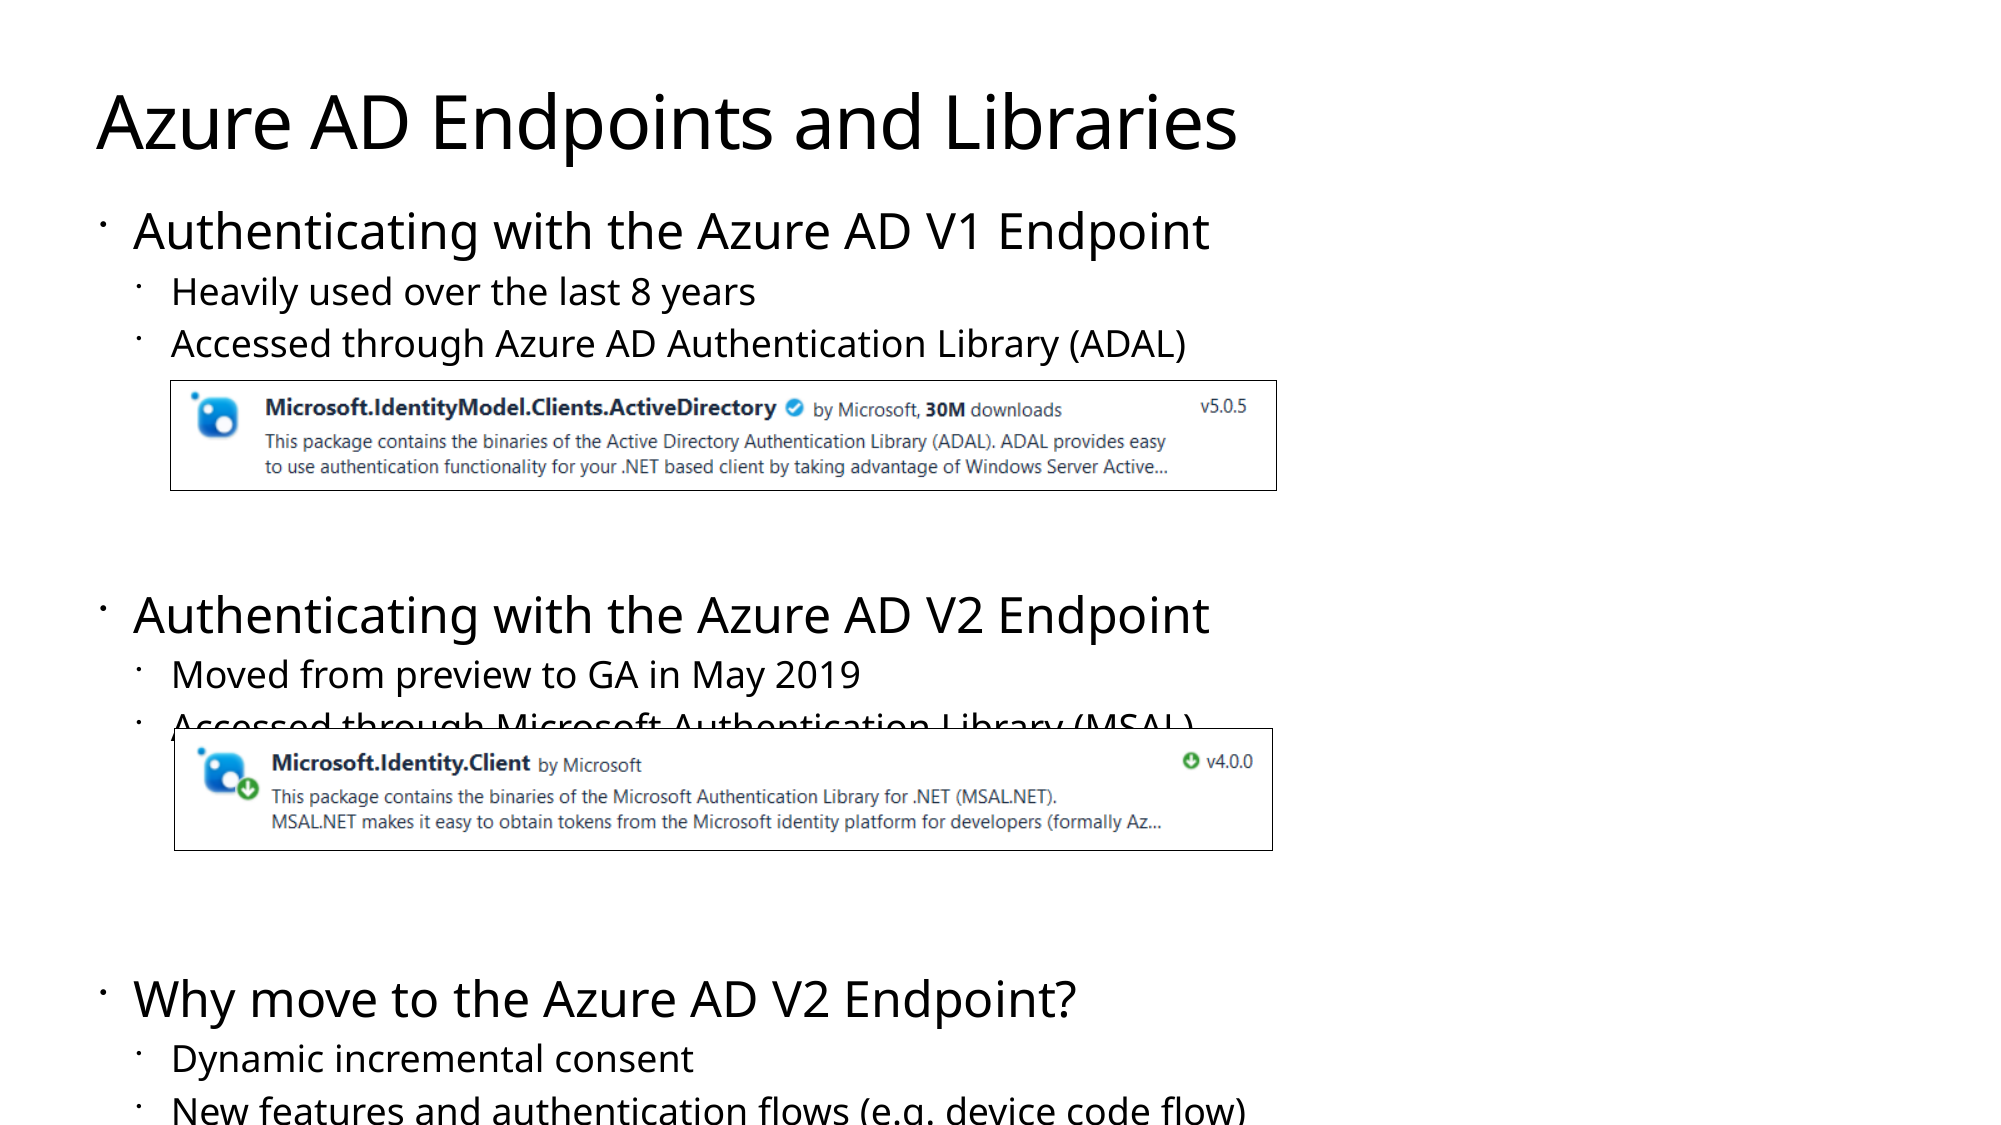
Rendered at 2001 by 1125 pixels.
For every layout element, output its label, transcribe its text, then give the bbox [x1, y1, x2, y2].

title Azure AD Endpoints and Libraries [96, 75, 1904, 166]
picture [173, 728, 1273, 852]
list Authenticating with the Azure AD V1 Endpoint Heavily used over the last 8 years Accessed through Azure AD Authentication Library (ADAL) Authenticating with the Azure AD V2 Endpoint Moved from preview to GA in May 2019 Accessed through Microsoft Authentication Library (MSAL) Why move to the Azure AD V2 Endpoint? Dynamic incremental consent New features and authentication flows (e.g. device code flow) [95, 200, 1904, 1073]
picture [169, 379, 1277, 491]
